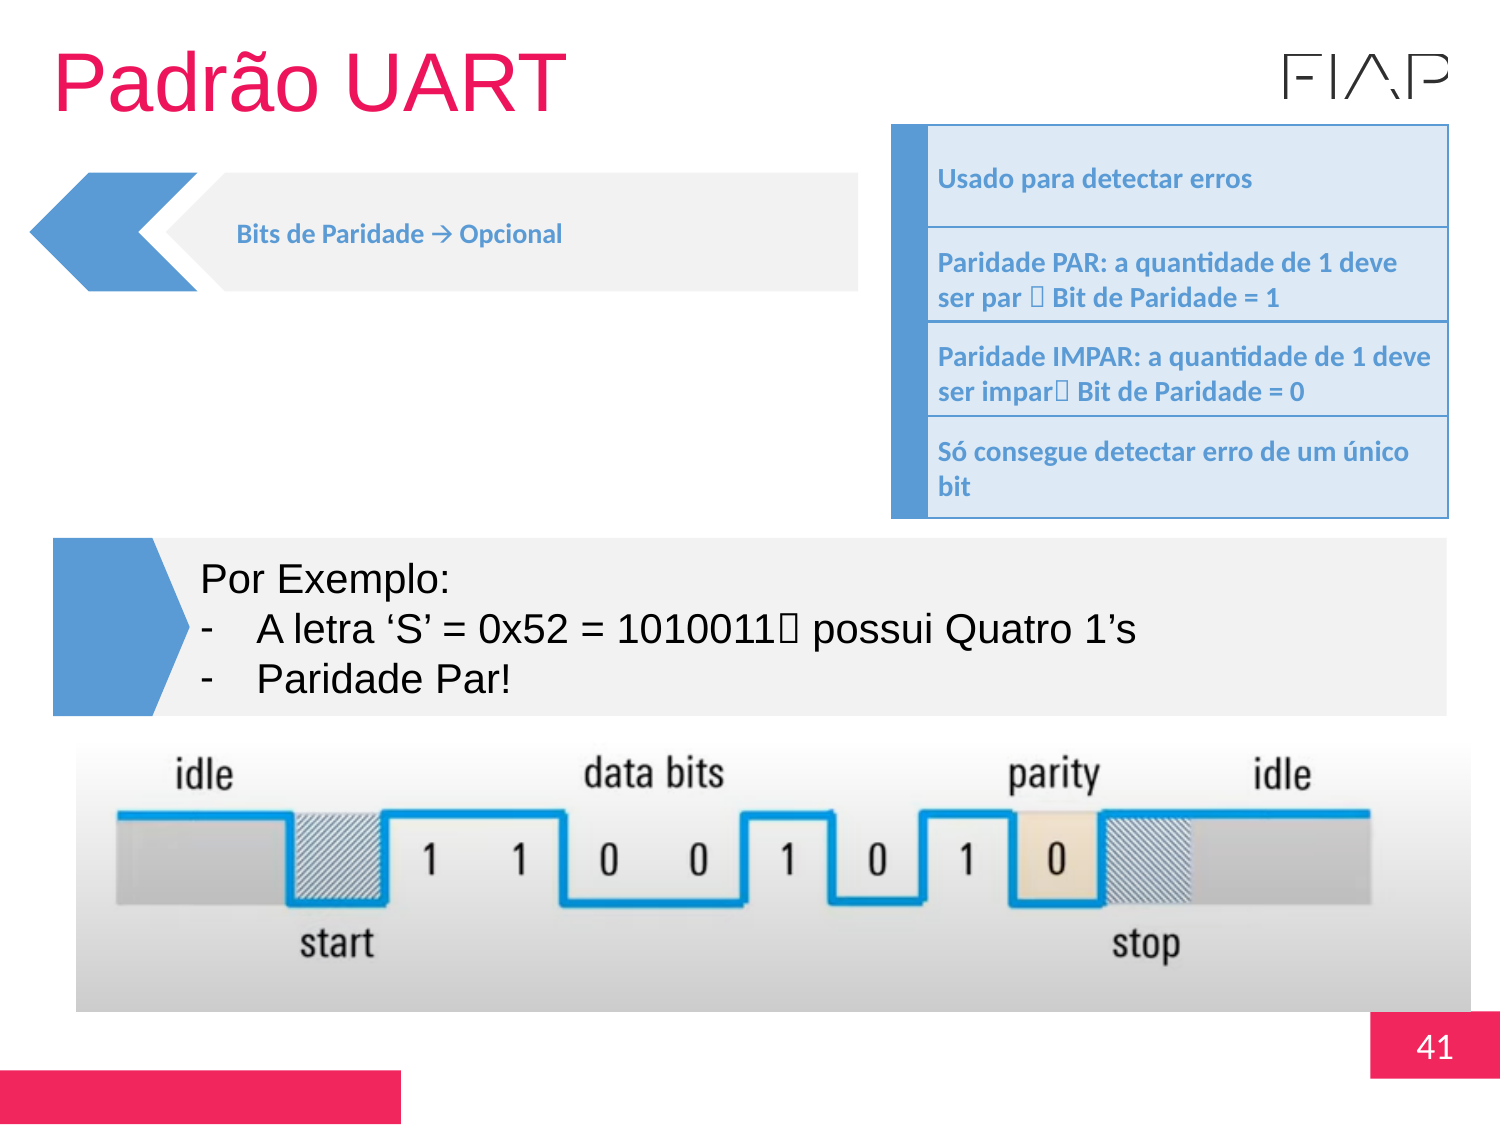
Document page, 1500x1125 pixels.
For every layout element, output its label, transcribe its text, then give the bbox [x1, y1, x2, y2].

text_box Bits de Paridade 🡪 Opcional [165, 172, 859, 292]
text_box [891, 226, 1449, 321]
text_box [891, 415, 1449, 519]
text_box [29, 172, 198, 292]
picture [1306, 54, 1448, 99]
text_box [891, 125, 1449, 226]
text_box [52, 537, 1448, 717]
text_box Padrão UART [37, 20, 1306, 136]
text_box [891, 321, 1449, 415]
picture [76, 721, 1471, 1012]
